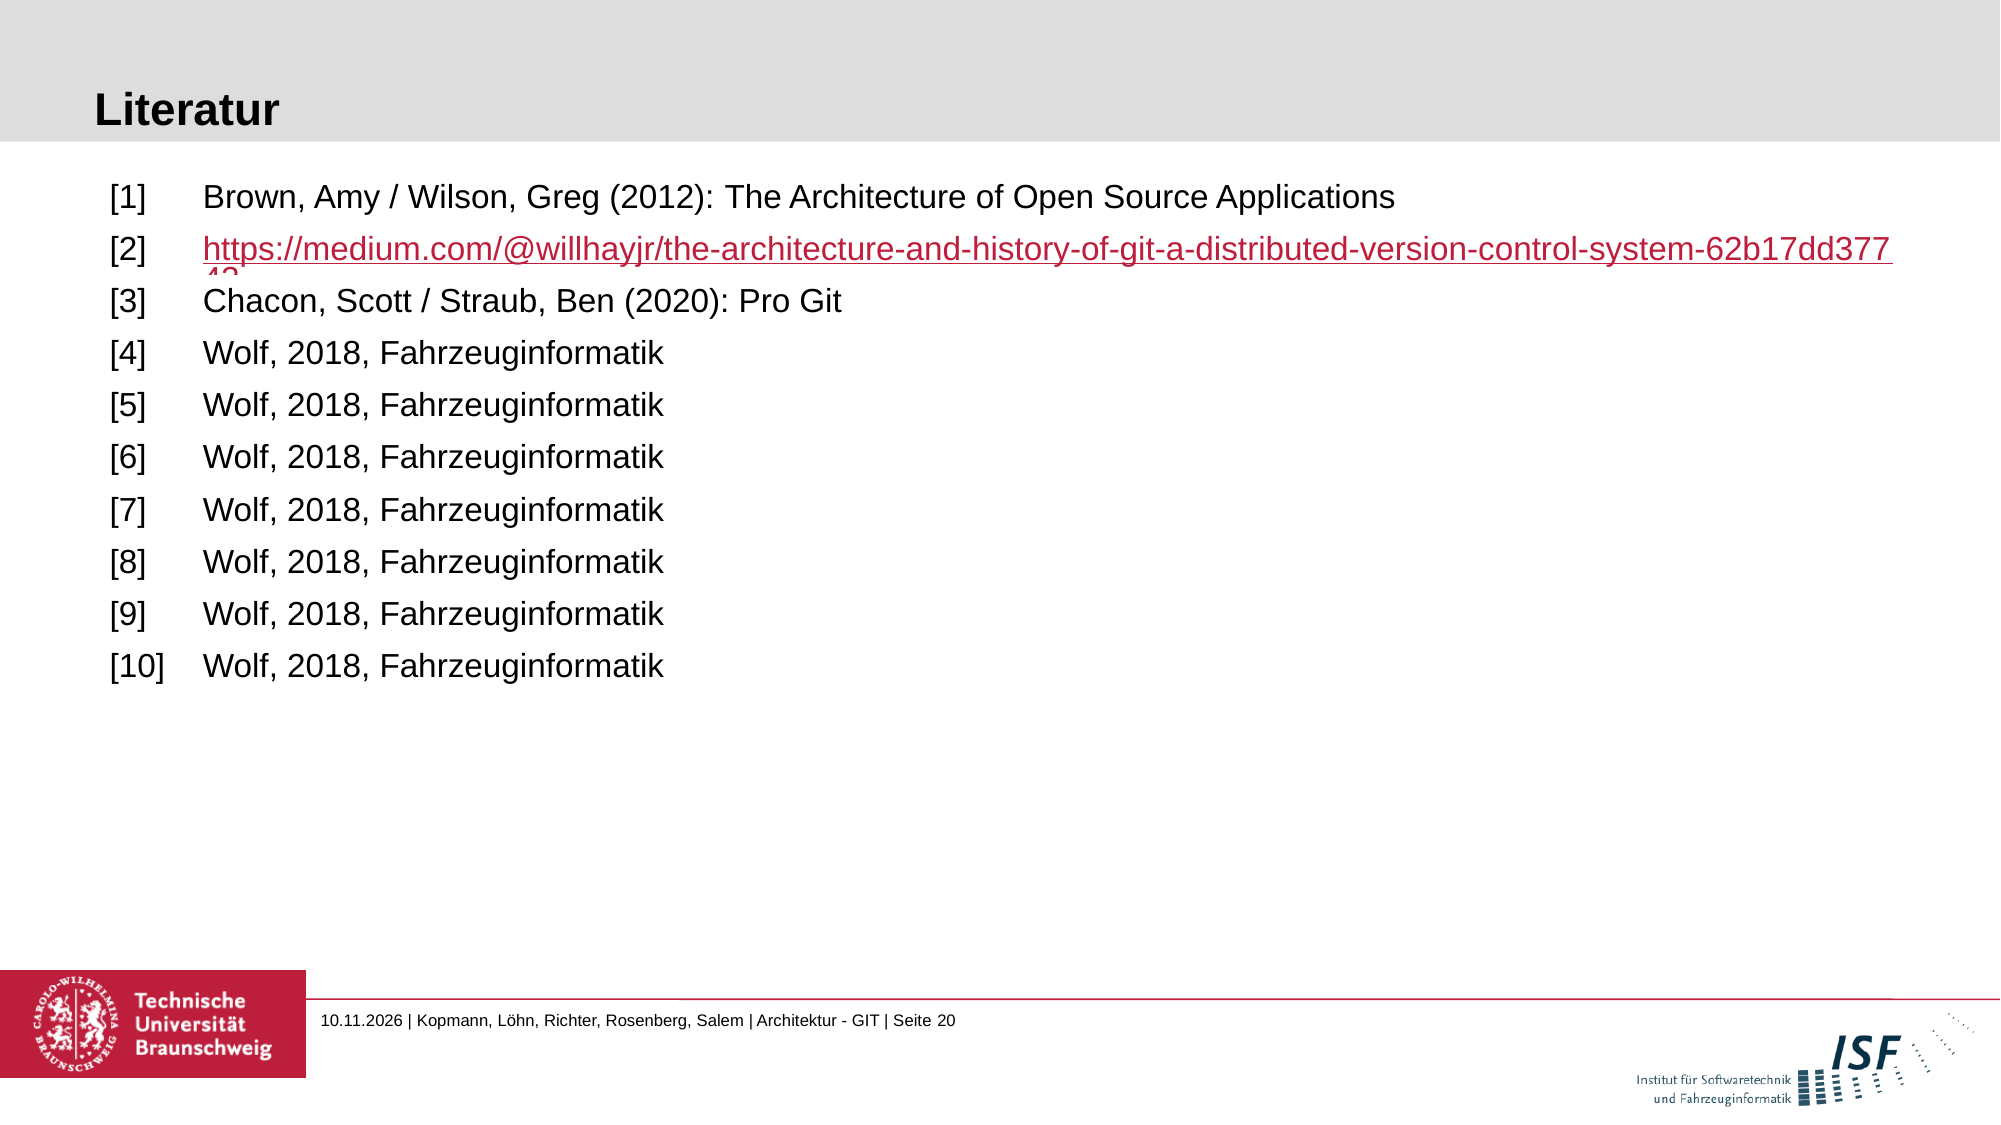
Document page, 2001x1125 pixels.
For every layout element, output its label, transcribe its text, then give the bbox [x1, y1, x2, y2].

table_header Brown, Amy / Wilson, Greg (2012): The Architecture of Open Source Applications [188, 171, 1926, 223]
table_cell Wolf, 2018, Fahrzeuginformatik [188, 432, 1926, 484]
title Literatur [94, 18, 1927, 135]
table_header [1] [95, 171, 188, 223]
table_cell [4] [95, 327, 188, 379]
table_cell [9] [95, 588, 188, 640]
table_cell Wolf, 2018, Fahrzeuginformatik [188, 588, 1926, 640]
table_cell Wolf, 2018, Fahrzeuginformatik [188, 379, 1926, 432]
table_cell Chacon, Scott / Straub, Ben (2020): Pro Git [188, 275, 1926, 327]
table_cell Wolf, 2018, Fahrzeuginformatik [188, 640, 1926, 692]
table_cell https://medium.com/@willhayjr/the-architecture-and-history-of-git-a-distributed-version-control-system-62b17dd37742 [188, 223, 1926, 275]
table_cell [5] [95, 379, 188, 432]
table_cell [2] [95, 223, 188, 275]
table_cell [8] [95, 536, 188, 588]
table_cell [6] [95, 432, 188, 484]
table_cell Wolf, 2018, Fahrzeuginformatik [188, 327, 1926, 379]
table_cell [7] [95, 484, 188, 536]
picture [0, 970, 306, 1078]
picture [1634, 1012, 1974, 1107]
table_cell Wolf, 2018, Fahrzeuginformatik [188, 536, 1926, 588]
table_cell [10] [95, 640, 188, 692]
table_cell Wolf, 2018, Fahrzeuginformatik [188, 484, 1926, 536]
table_cell [3] [95, 275, 188, 327]
